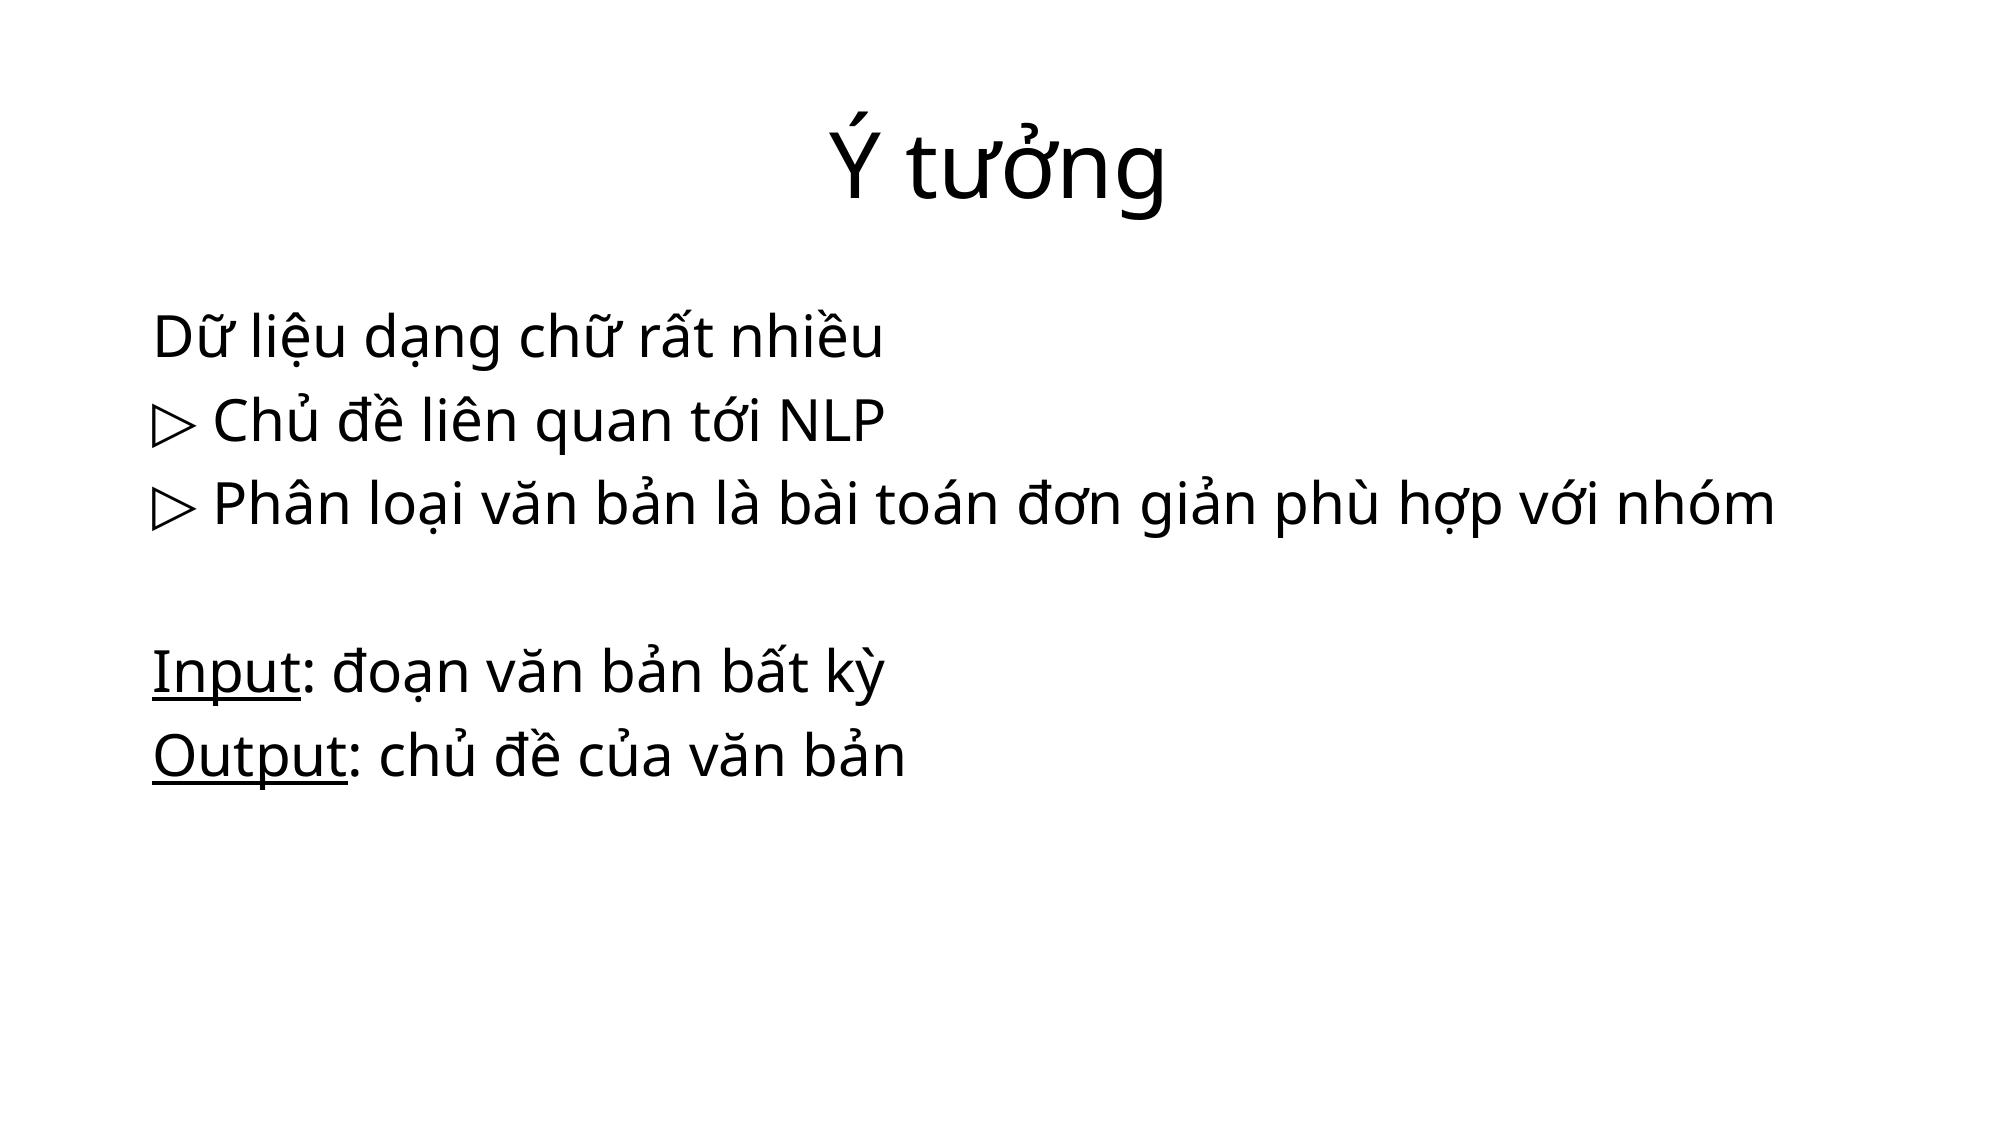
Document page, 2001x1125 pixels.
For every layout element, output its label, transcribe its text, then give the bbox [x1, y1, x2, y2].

list Dữ liệu dạng chữ rất nhiều ▷ Chủ đề liên quan tới NLP ▷ Phân loại văn bản là bài toán đơn giản phù hợp với nhóm Input: đoạn văn bản bất kỳ Output: chủ đề của văn bản [137, 299, 1863, 1014]
title Ý tưởng [137, 59, 1863, 278]
